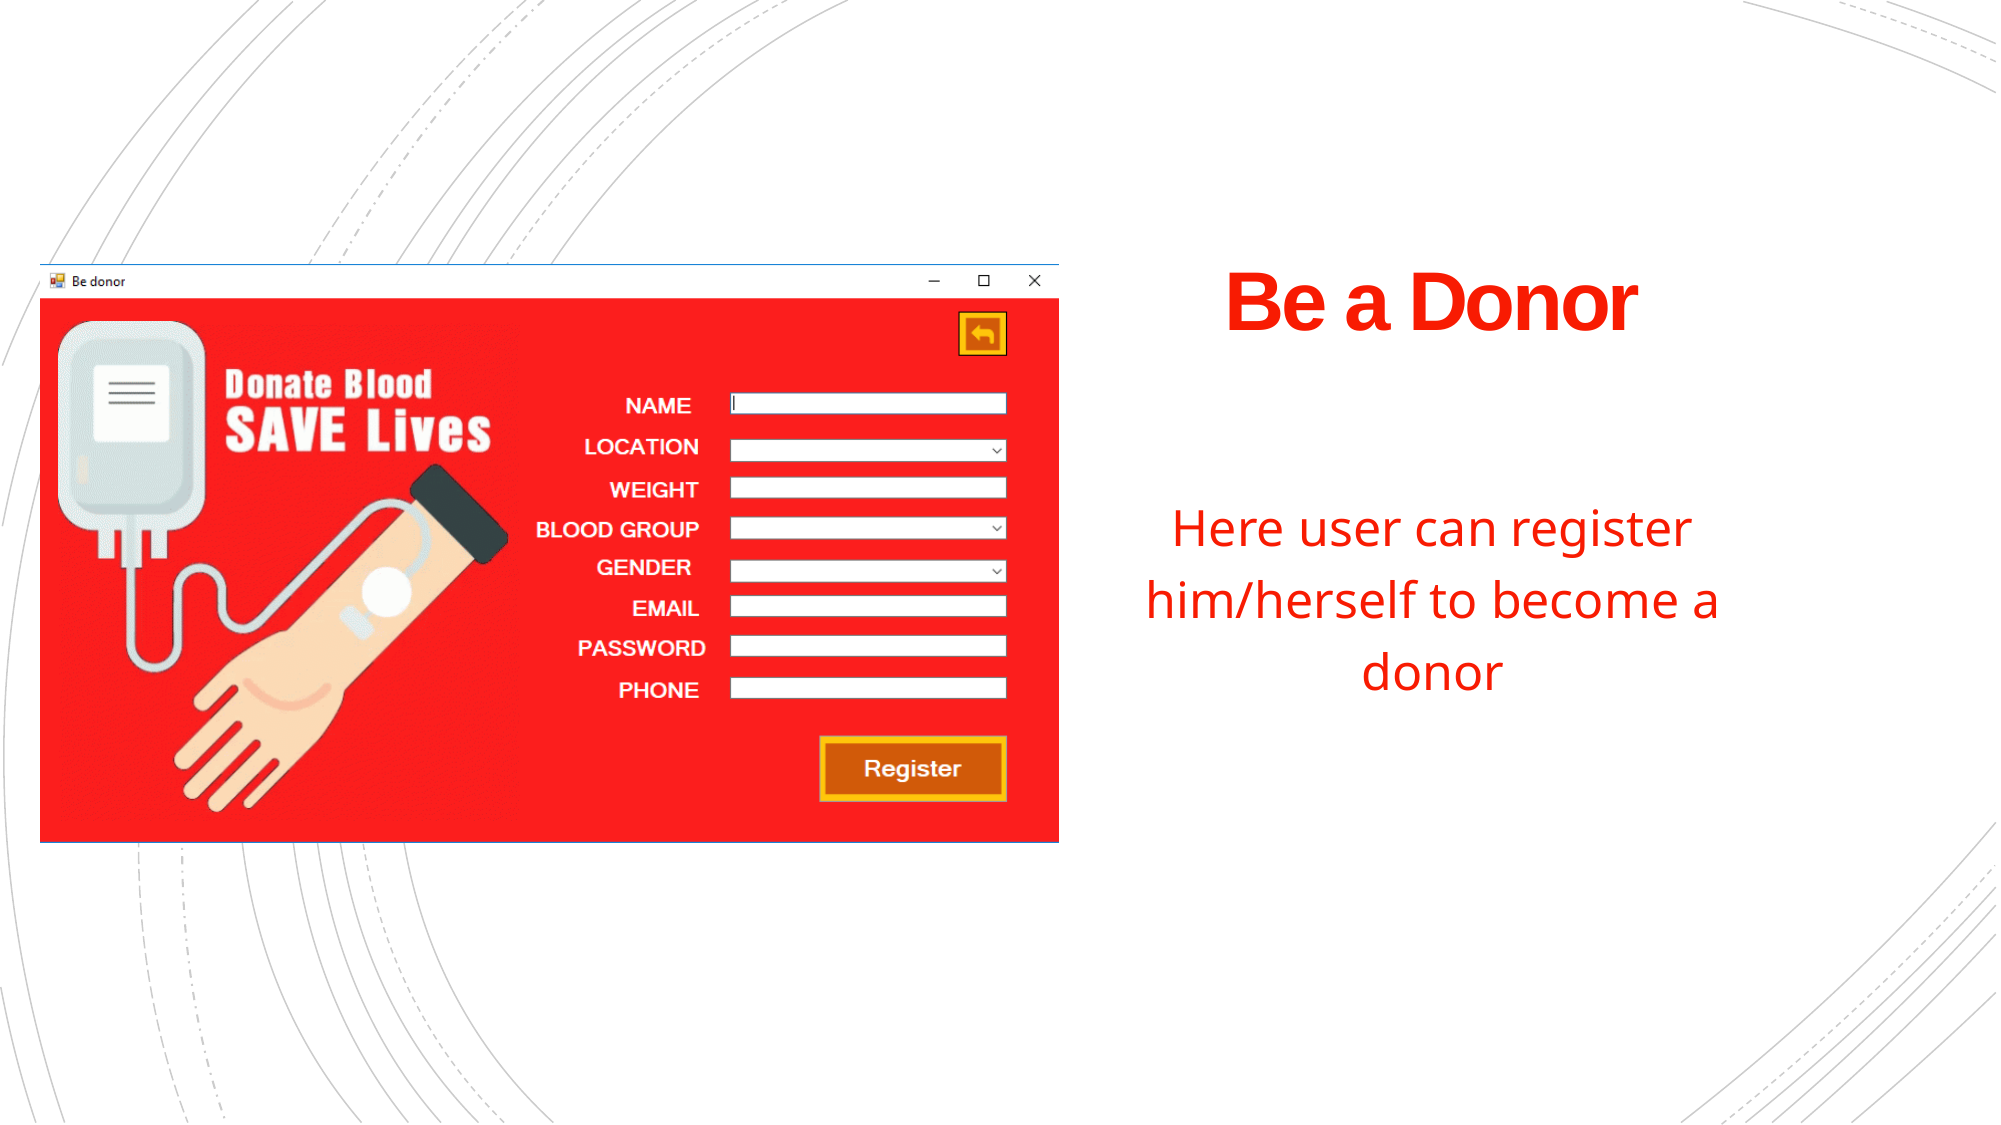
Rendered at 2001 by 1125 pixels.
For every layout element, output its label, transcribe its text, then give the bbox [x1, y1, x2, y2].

list Here user can register him/herself to become a donor [1080, 477, 1786, 886]
title Be a Donor [1080, 224, 1786, 455]
picture [39, 264, 1060, 843]
